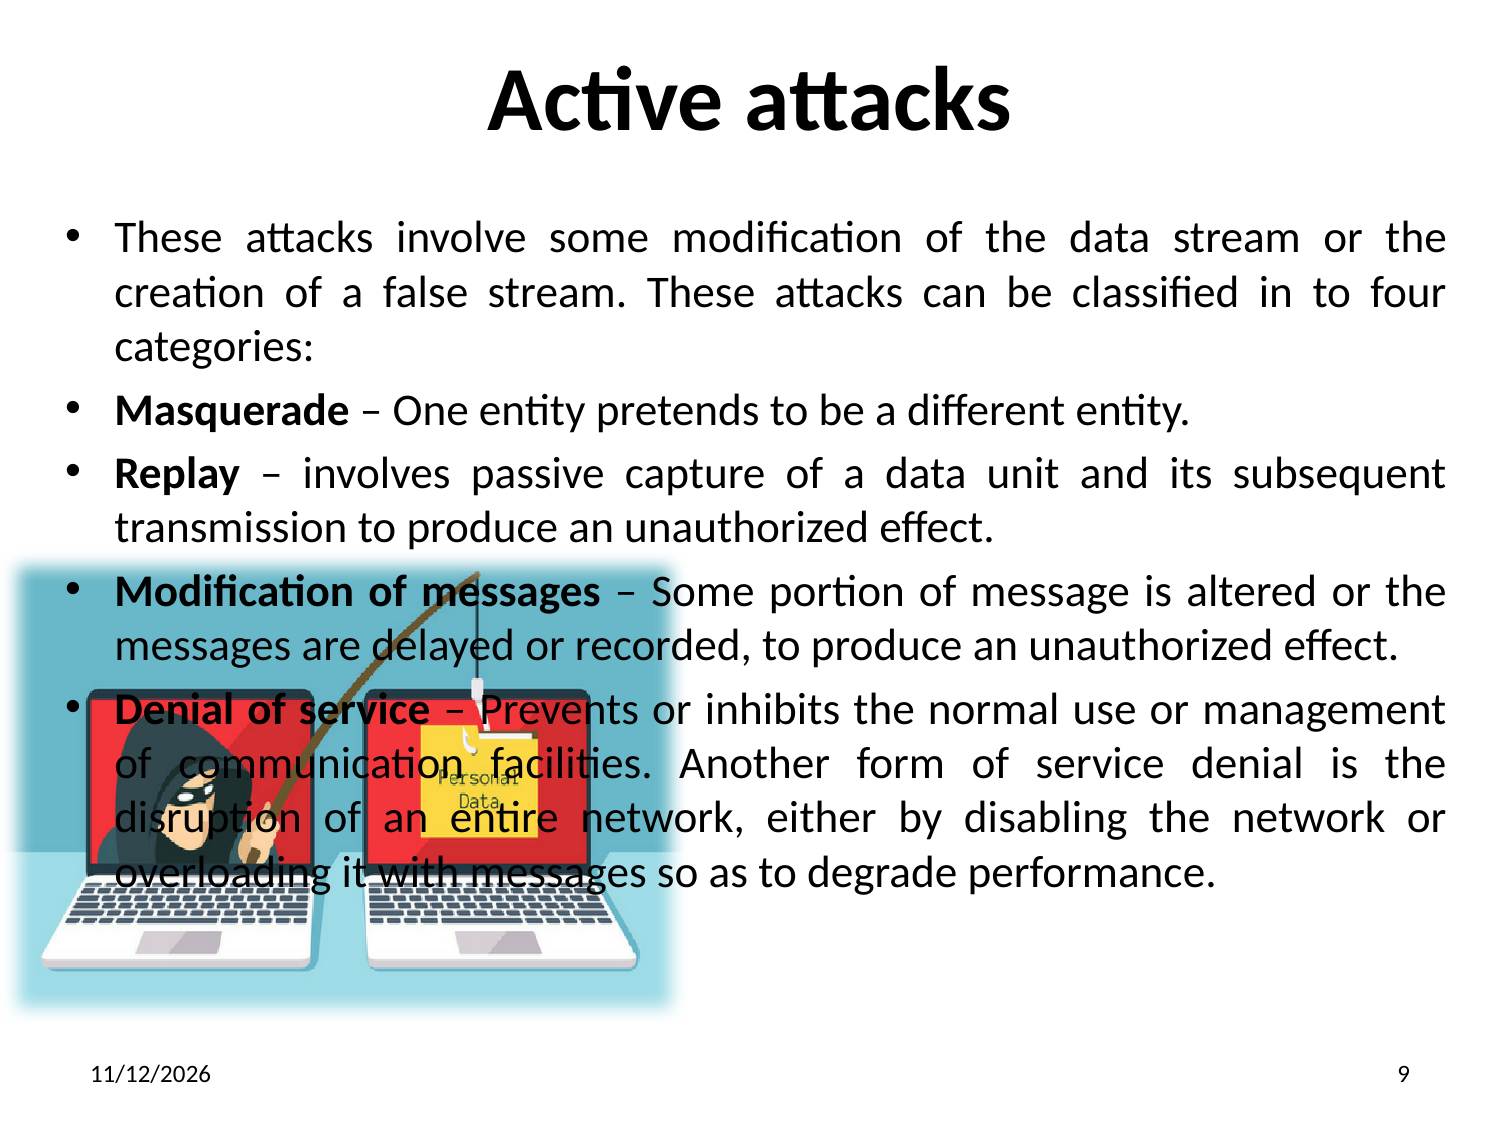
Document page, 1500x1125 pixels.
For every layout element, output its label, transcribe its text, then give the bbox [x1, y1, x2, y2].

list These attacks involve some modification of the data stream or the creation of a false stream. These attacks can be classified in to four categories: Masquerade – One entity pretends to be a different entity. Replay – involves passive capture of a data unit and its subsequent transmission to produce an unauthorized effect. Modification of messages – Some portion of message is altered or the messages are delayed or recorded, to produce an unauthorized effect. Denial of service – Prevents or inhibits the normal use or management of communication facilities. Another form of service denial is the disruption of an entire network, either by disabling the network or overloading it with messages so as to degrade performance. [50, 200, 1463, 1013]
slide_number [75, 1042, 425, 1103]
title Active attacks [75, 0, 1425, 188]
picture [0, 549, 688, 1026]
slide_number 9 [1074, 1042, 1425, 1103]
